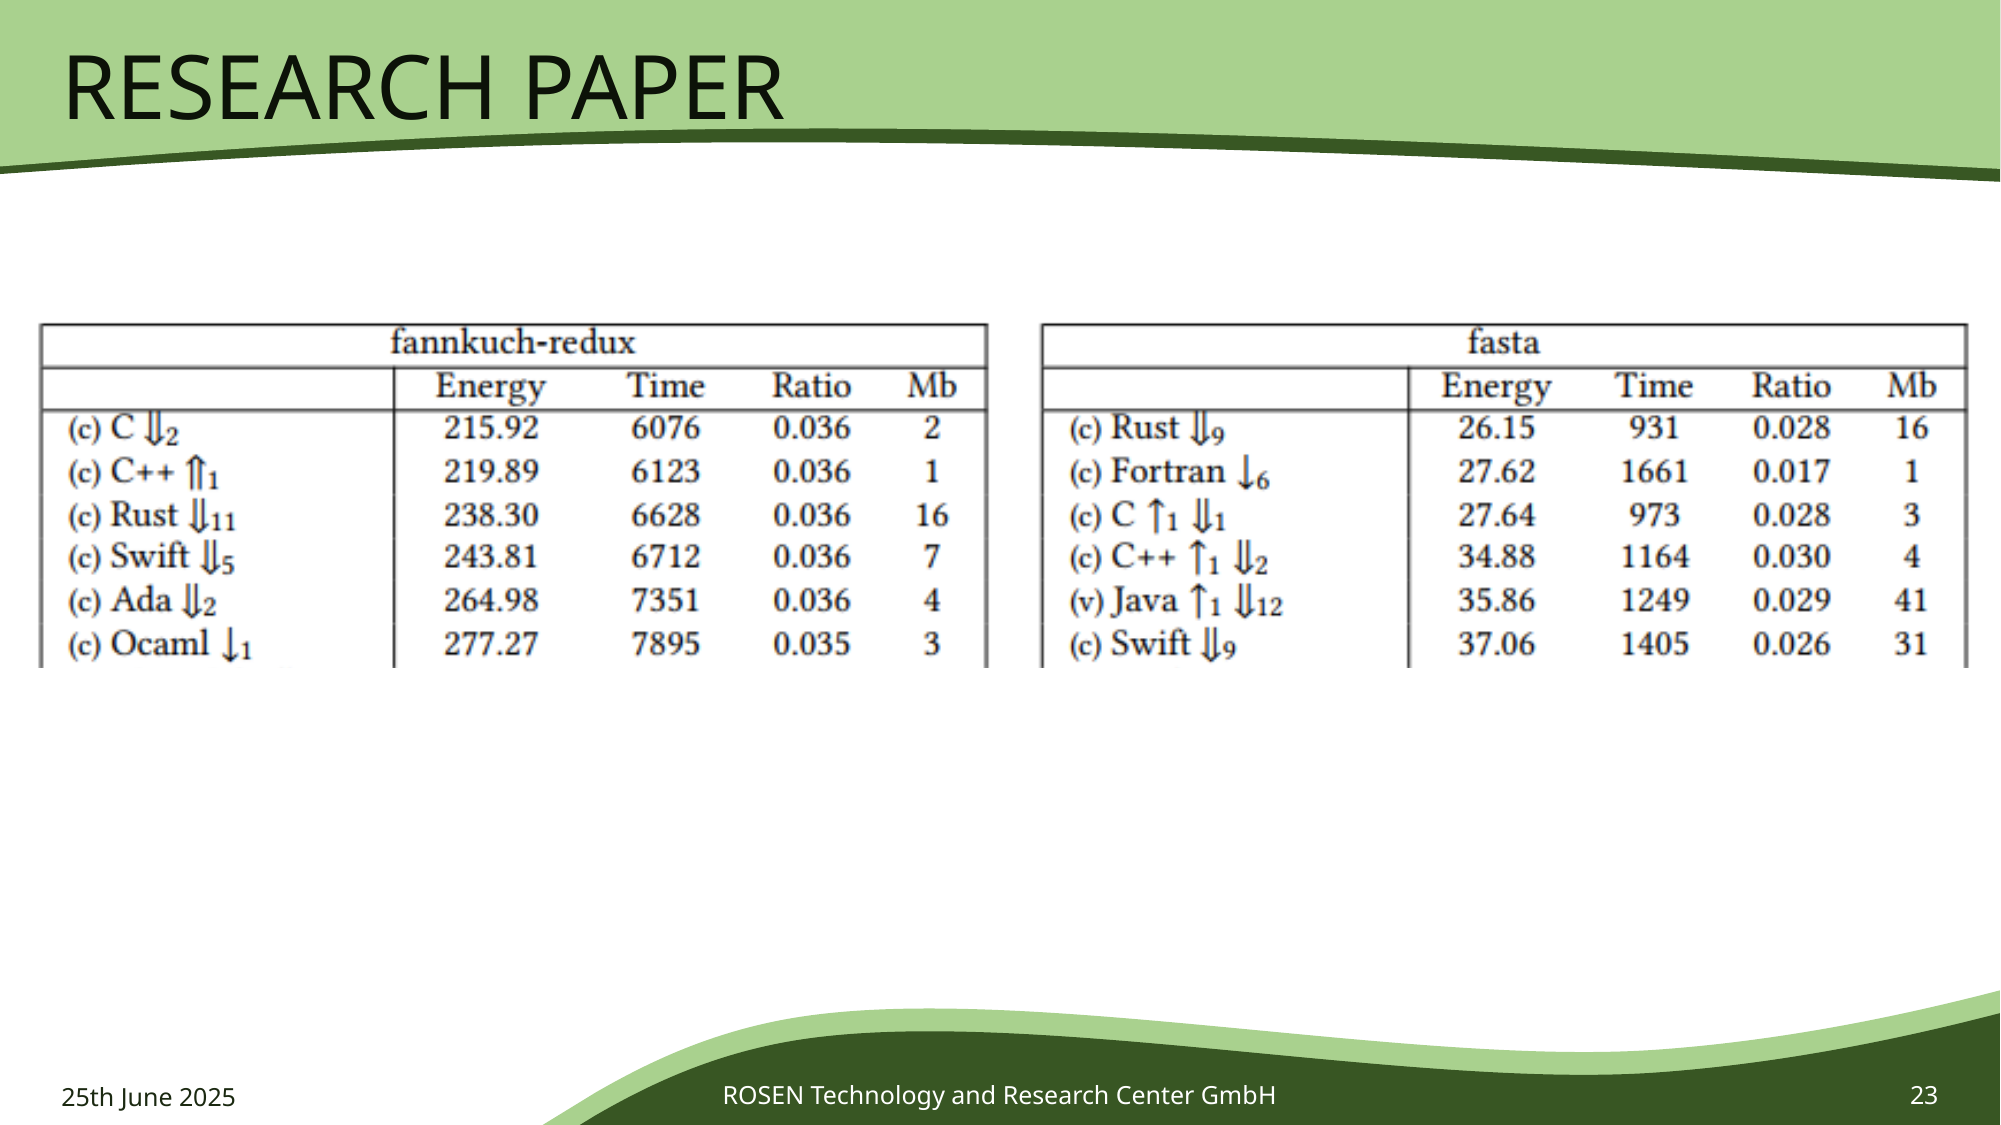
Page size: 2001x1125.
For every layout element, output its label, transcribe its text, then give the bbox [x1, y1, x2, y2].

picture [14, 279, 1986, 668]
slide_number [46, 1066, 290, 1125]
footer ROSEN Technology and Research Center GmbH [410, 1066, 1590, 1125]
slide_number 23 [1751, 1066, 1954, 1125]
title Research Paper [46, 34, 1954, 146]
